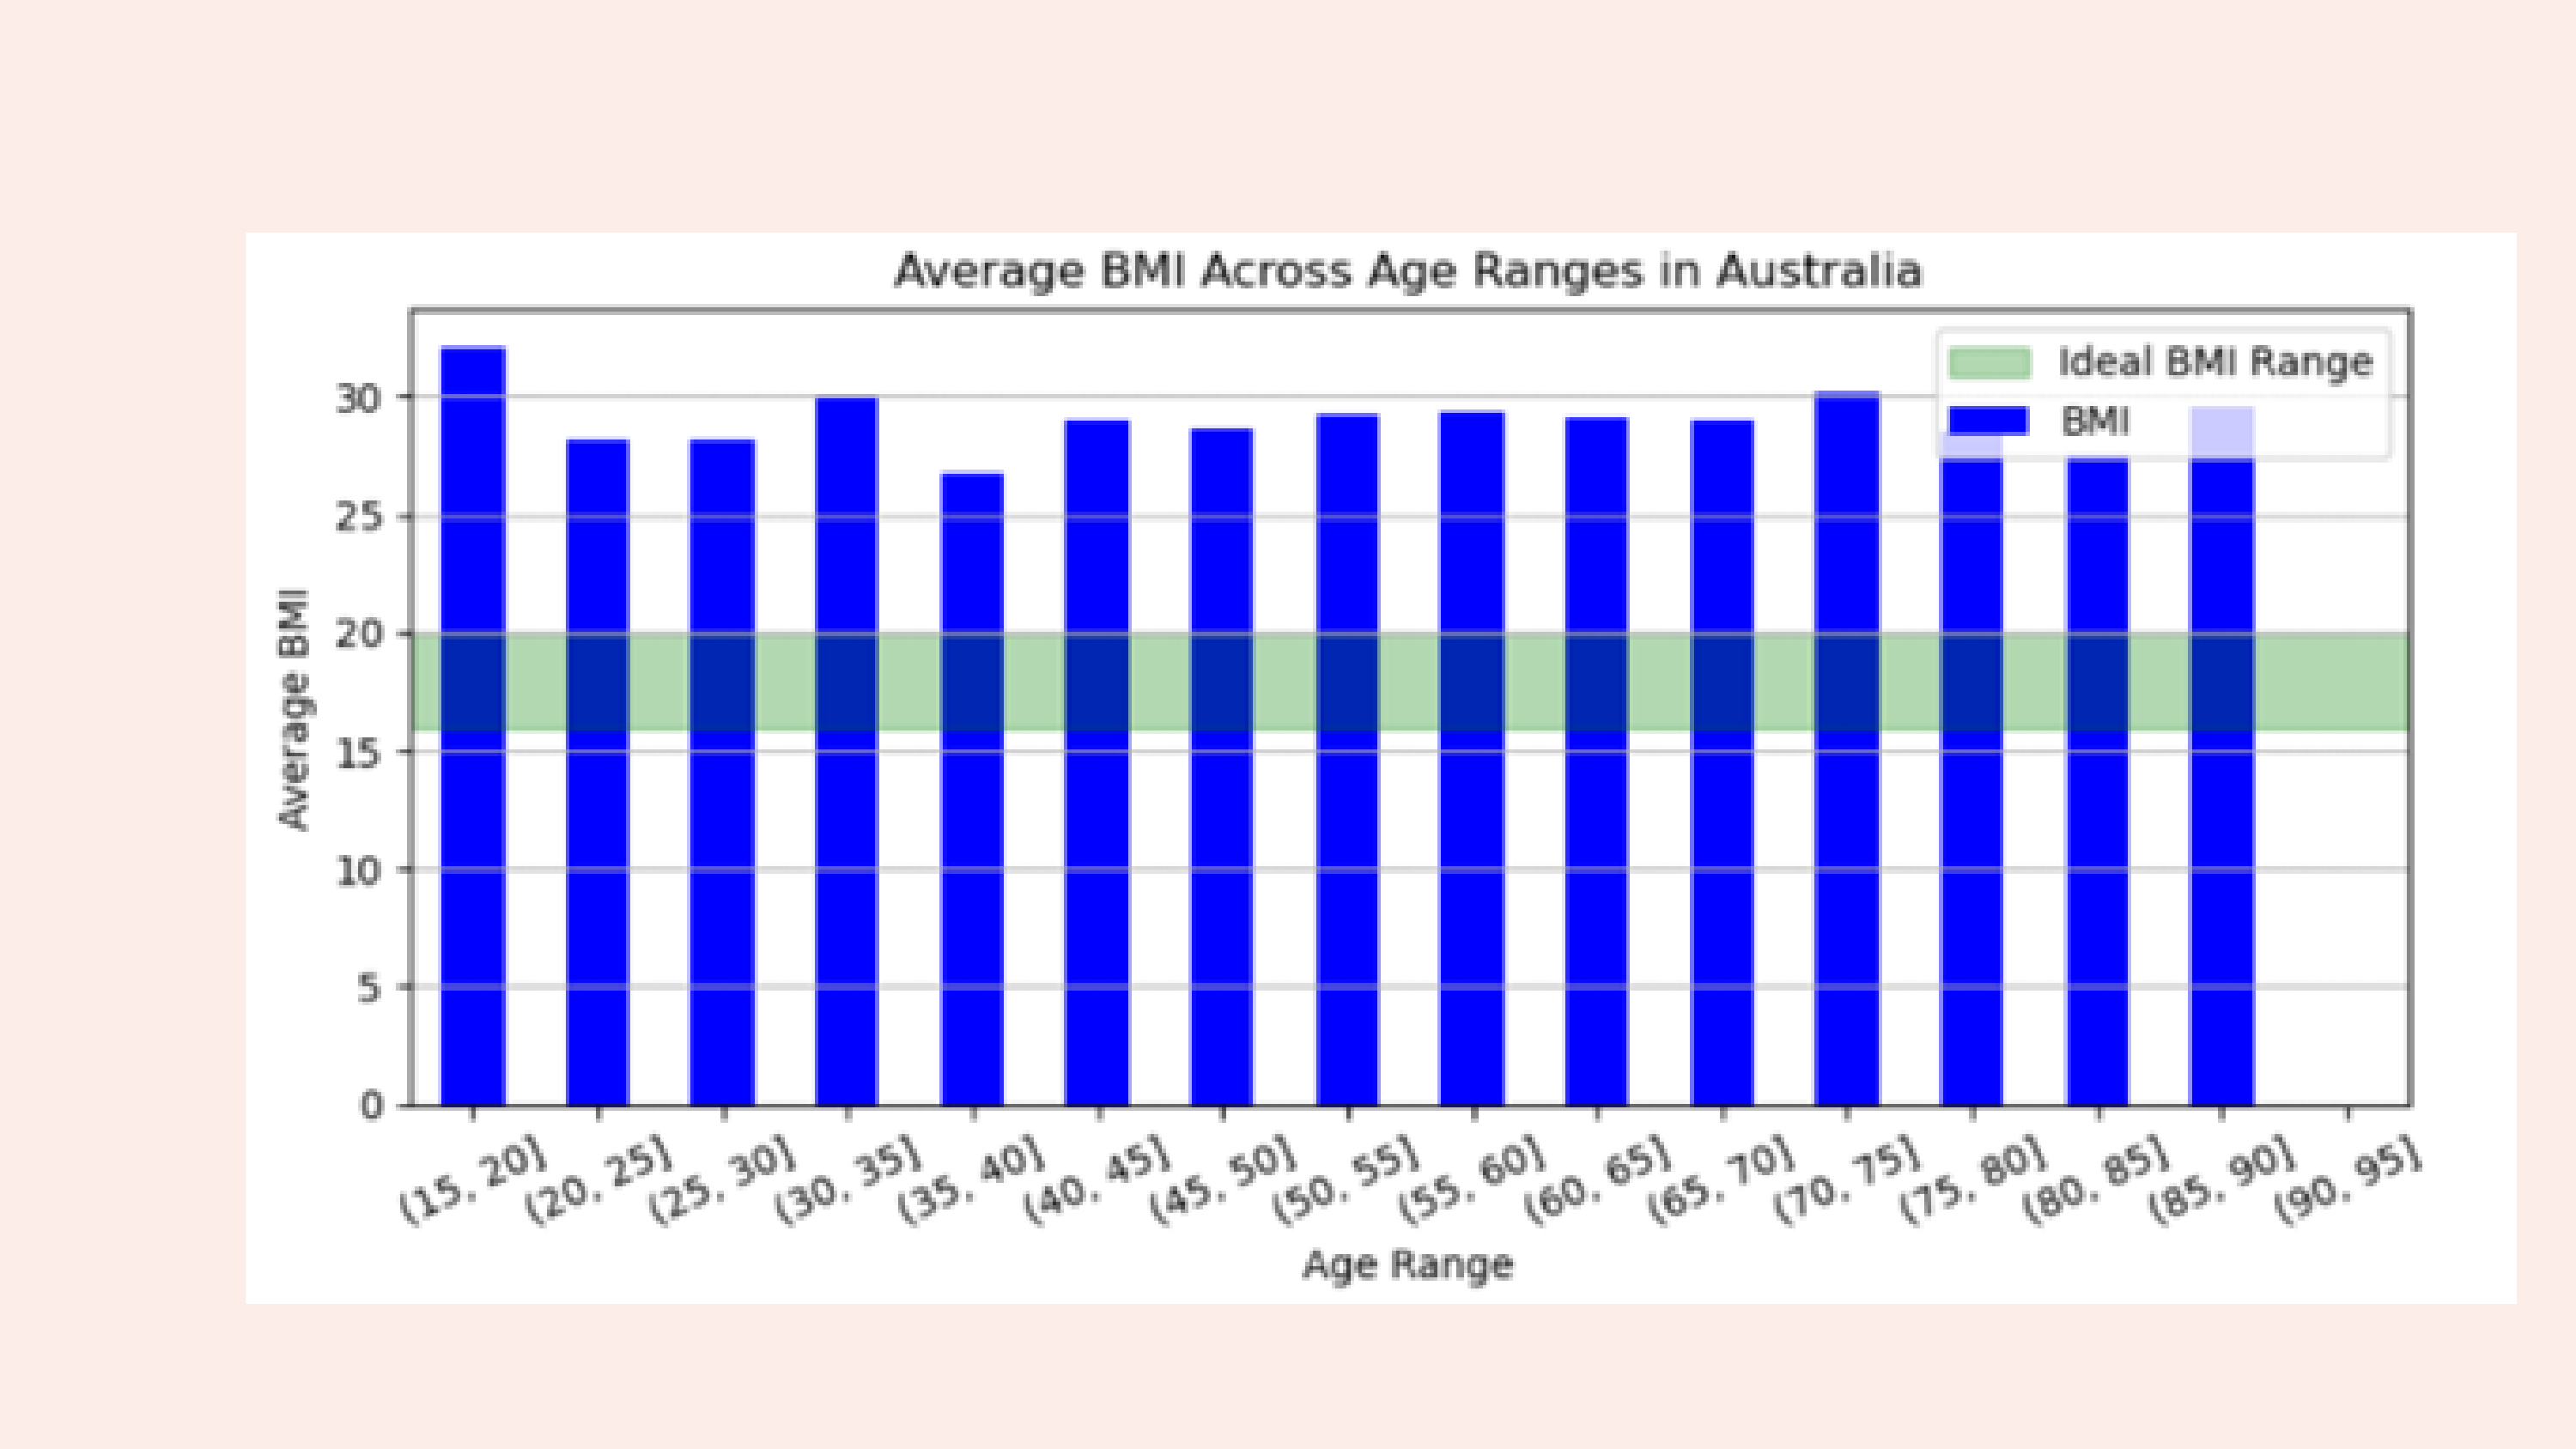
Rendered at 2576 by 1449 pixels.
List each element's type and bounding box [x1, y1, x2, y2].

text_box [246, 233, 2517, 1304]
